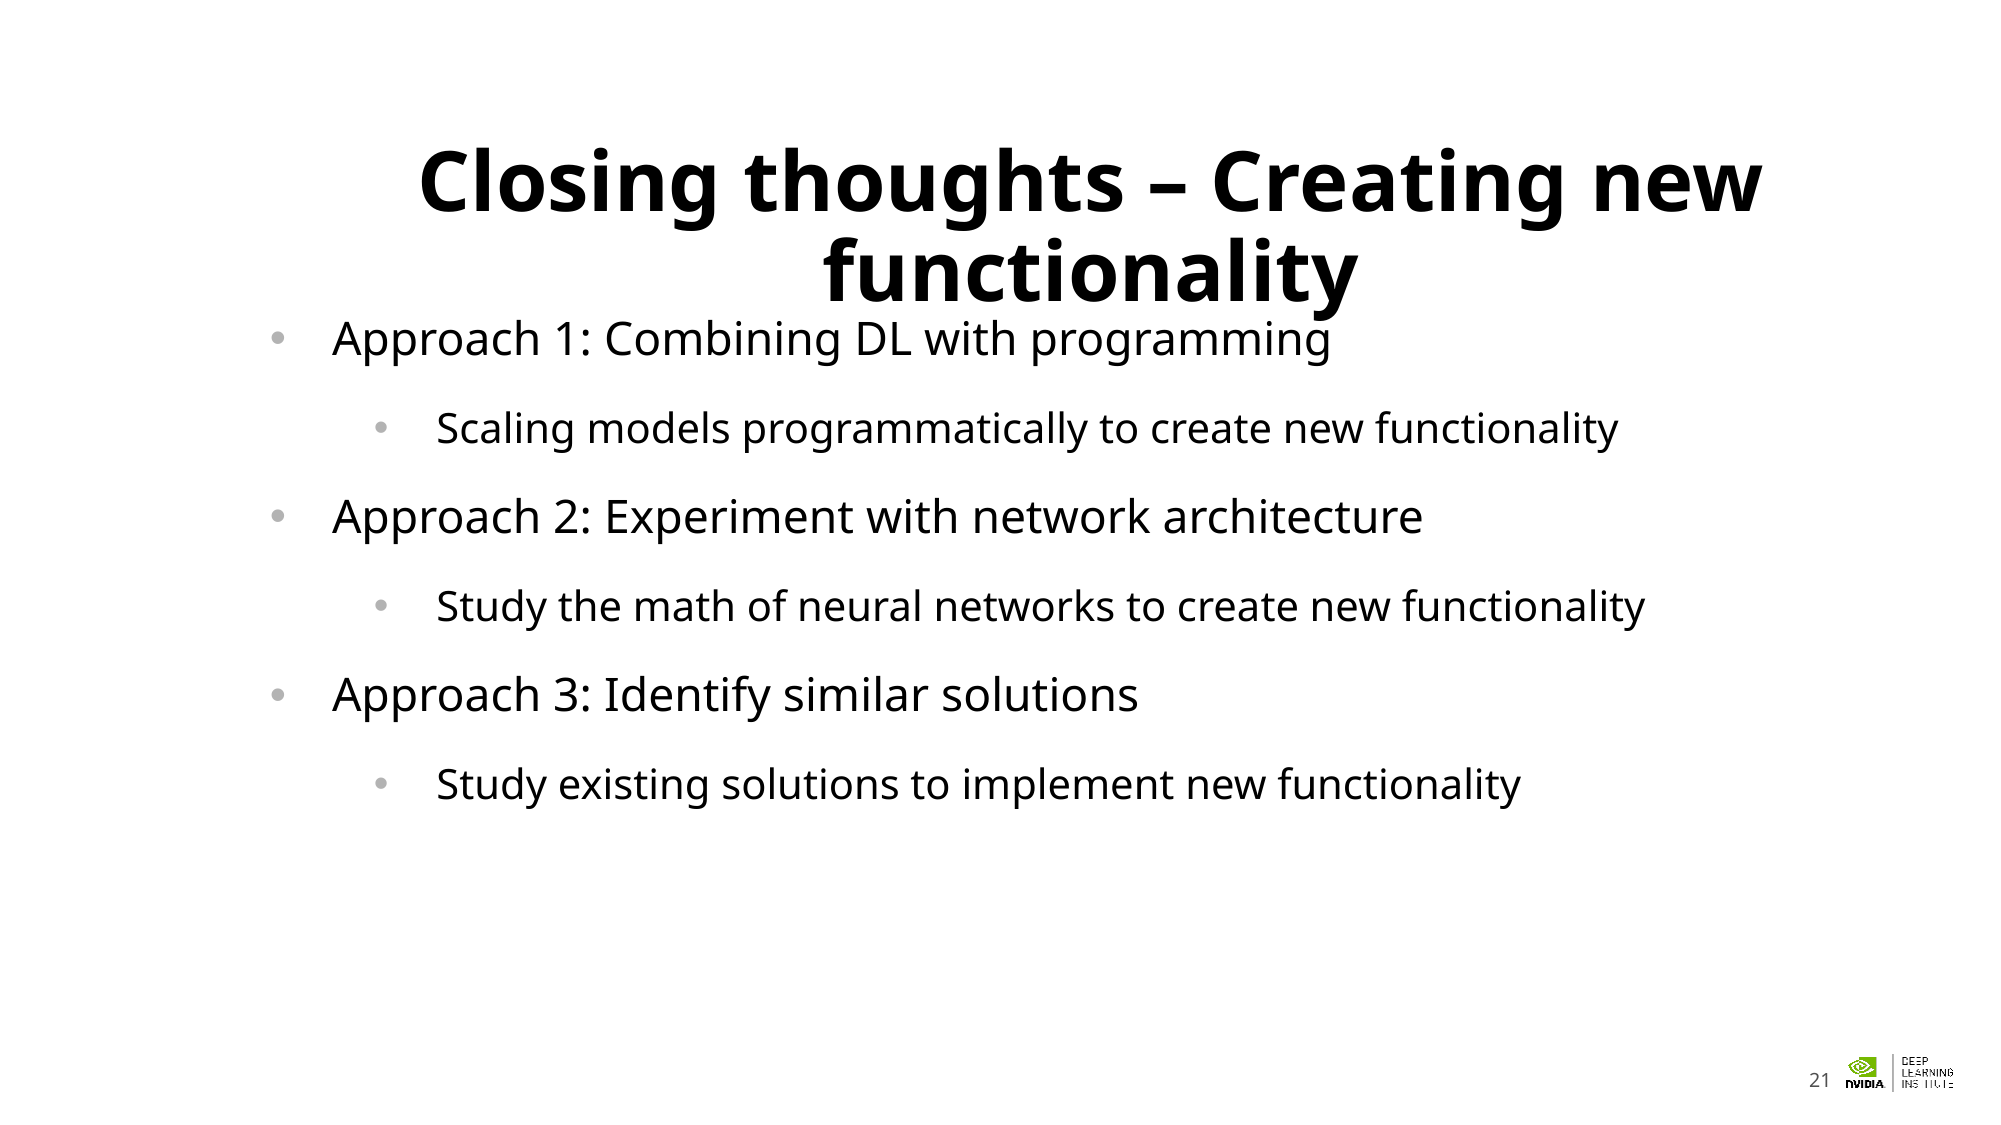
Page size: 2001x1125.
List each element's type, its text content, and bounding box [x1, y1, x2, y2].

picture [1846, 1054, 1953, 1092]
list Approach 1: Combining DL with programming Scaling models programmatically to create new functionality Approach 2: Experiment with network architecture Study the math of neural networks to create new functionality Approach 3: Identify similar solutions Study existing solutions to implement new functionality [254, 300, 1923, 1013]
title Closing thoughts – Creating new functionality [257, 186, 1926, 274]
